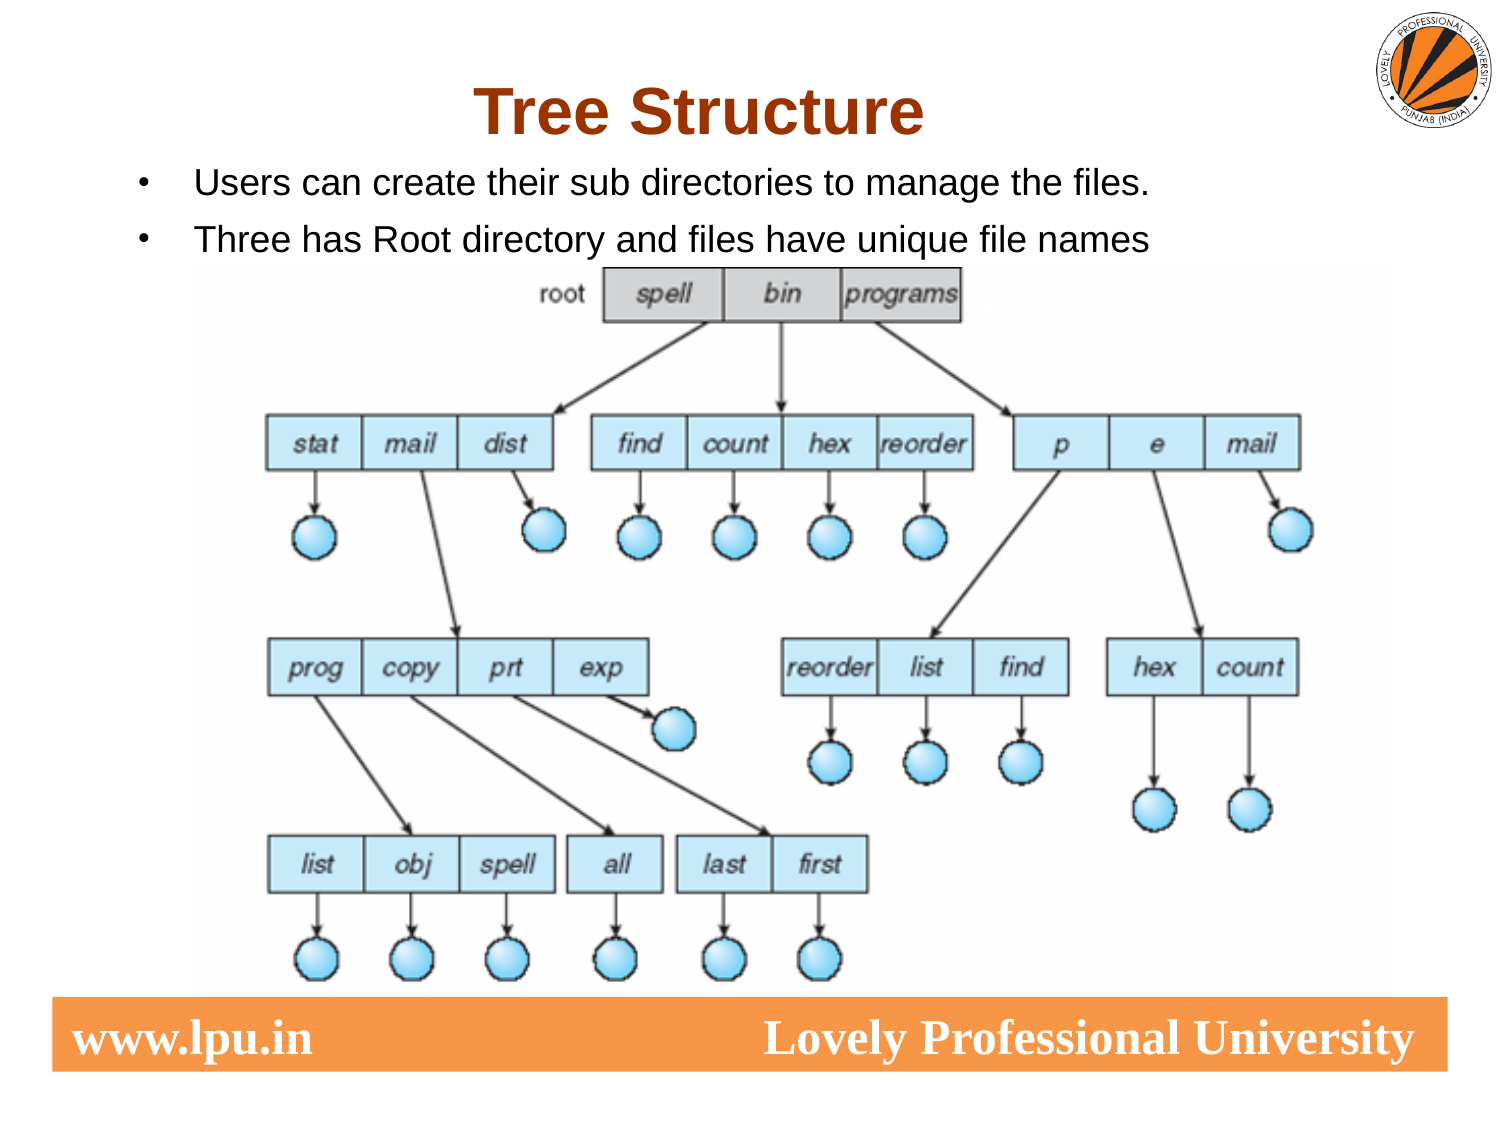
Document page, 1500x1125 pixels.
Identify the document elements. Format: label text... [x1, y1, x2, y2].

picture [1375, 11, 1492, 128]
text_box Users can create their sub directories to manage the files. Three has Root directory and files have unique file names [137, 162, 1429, 300]
picture [194, 266, 1394, 1031]
text_box Tree Structure [24, 62, 1375, 157]
text_box www.lpu.in Lovely Professional University [52, 996, 1448, 1072]
